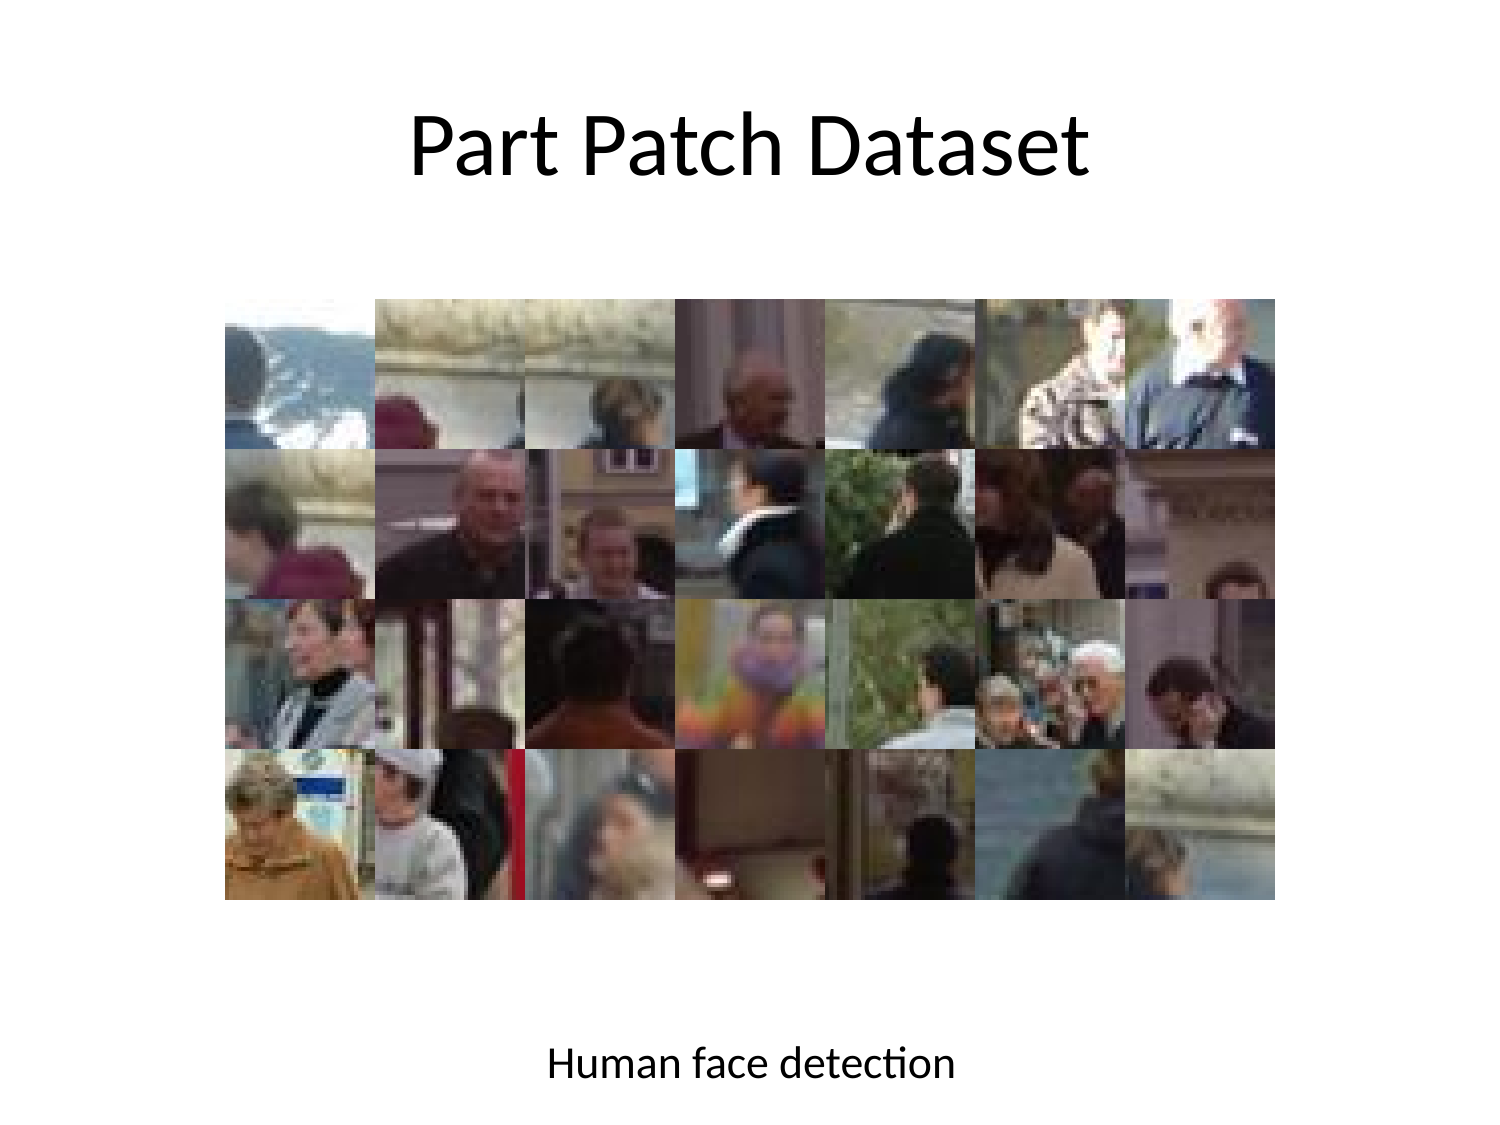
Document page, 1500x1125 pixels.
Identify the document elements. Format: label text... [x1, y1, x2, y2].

picture [224, 299, 1276, 901]
text_box Human face detection [150, 1025, 1353, 1096]
title Part Patch Dataset [75, 45, 1425, 233]
